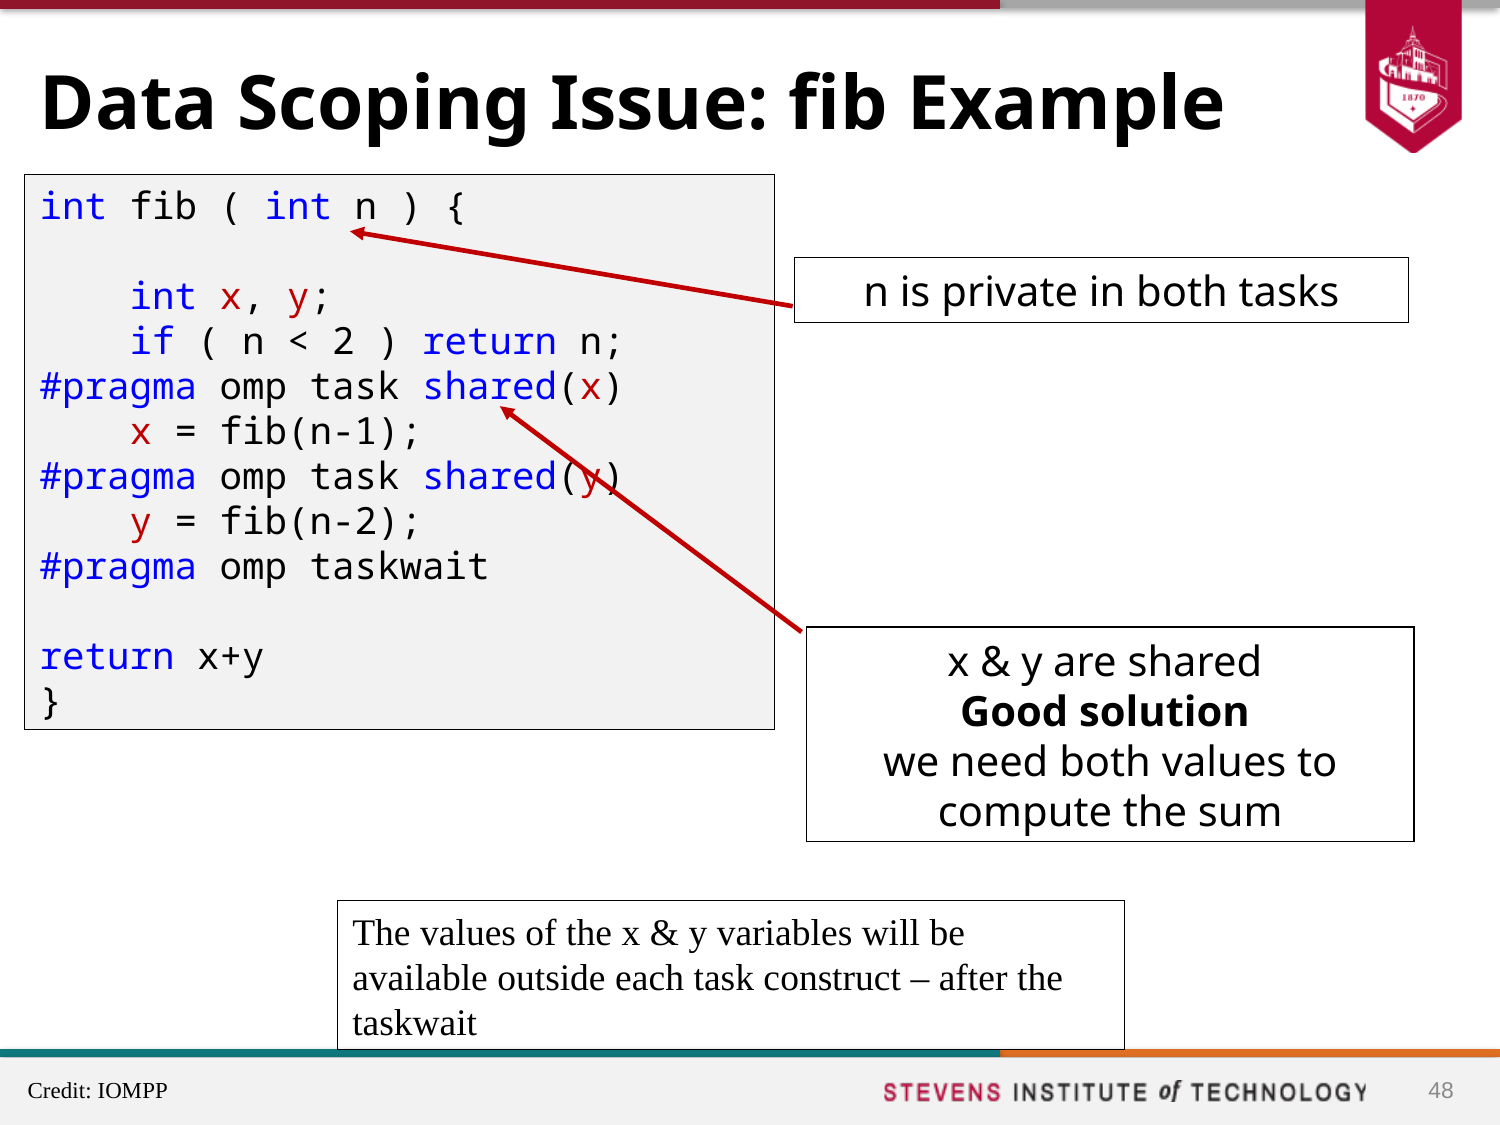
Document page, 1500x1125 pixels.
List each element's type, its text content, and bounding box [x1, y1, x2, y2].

text_box int fib ( int n ) { int x, y; if ( n < 2 ) return n; #pragma omp task shared(x) x = fib(n-1); #pragma omp task shared(y) y = fib(n-2); #pragma omp taskwait return x+y } [24, 174, 775, 730]
text_box [349, 227, 793, 307]
text_box n is private in both tasks [794, 257, 1409, 323]
slide_number 48 [1401, 1059, 1481, 1120]
text_box x & y are shared Good solution we need both values to compute the sum [806, 626, 1415, 842]
title Data Scoping Issue: fib Example [24, 47, 1373, 169]
text_box The values of the x & y variables will be available outside each task construct – after the taskwait [337, 900, 1125, 1050]
text_box Credit: IOMPP [12, 1068, 183, 1111]
text_box [499, 406, 802, 633]
